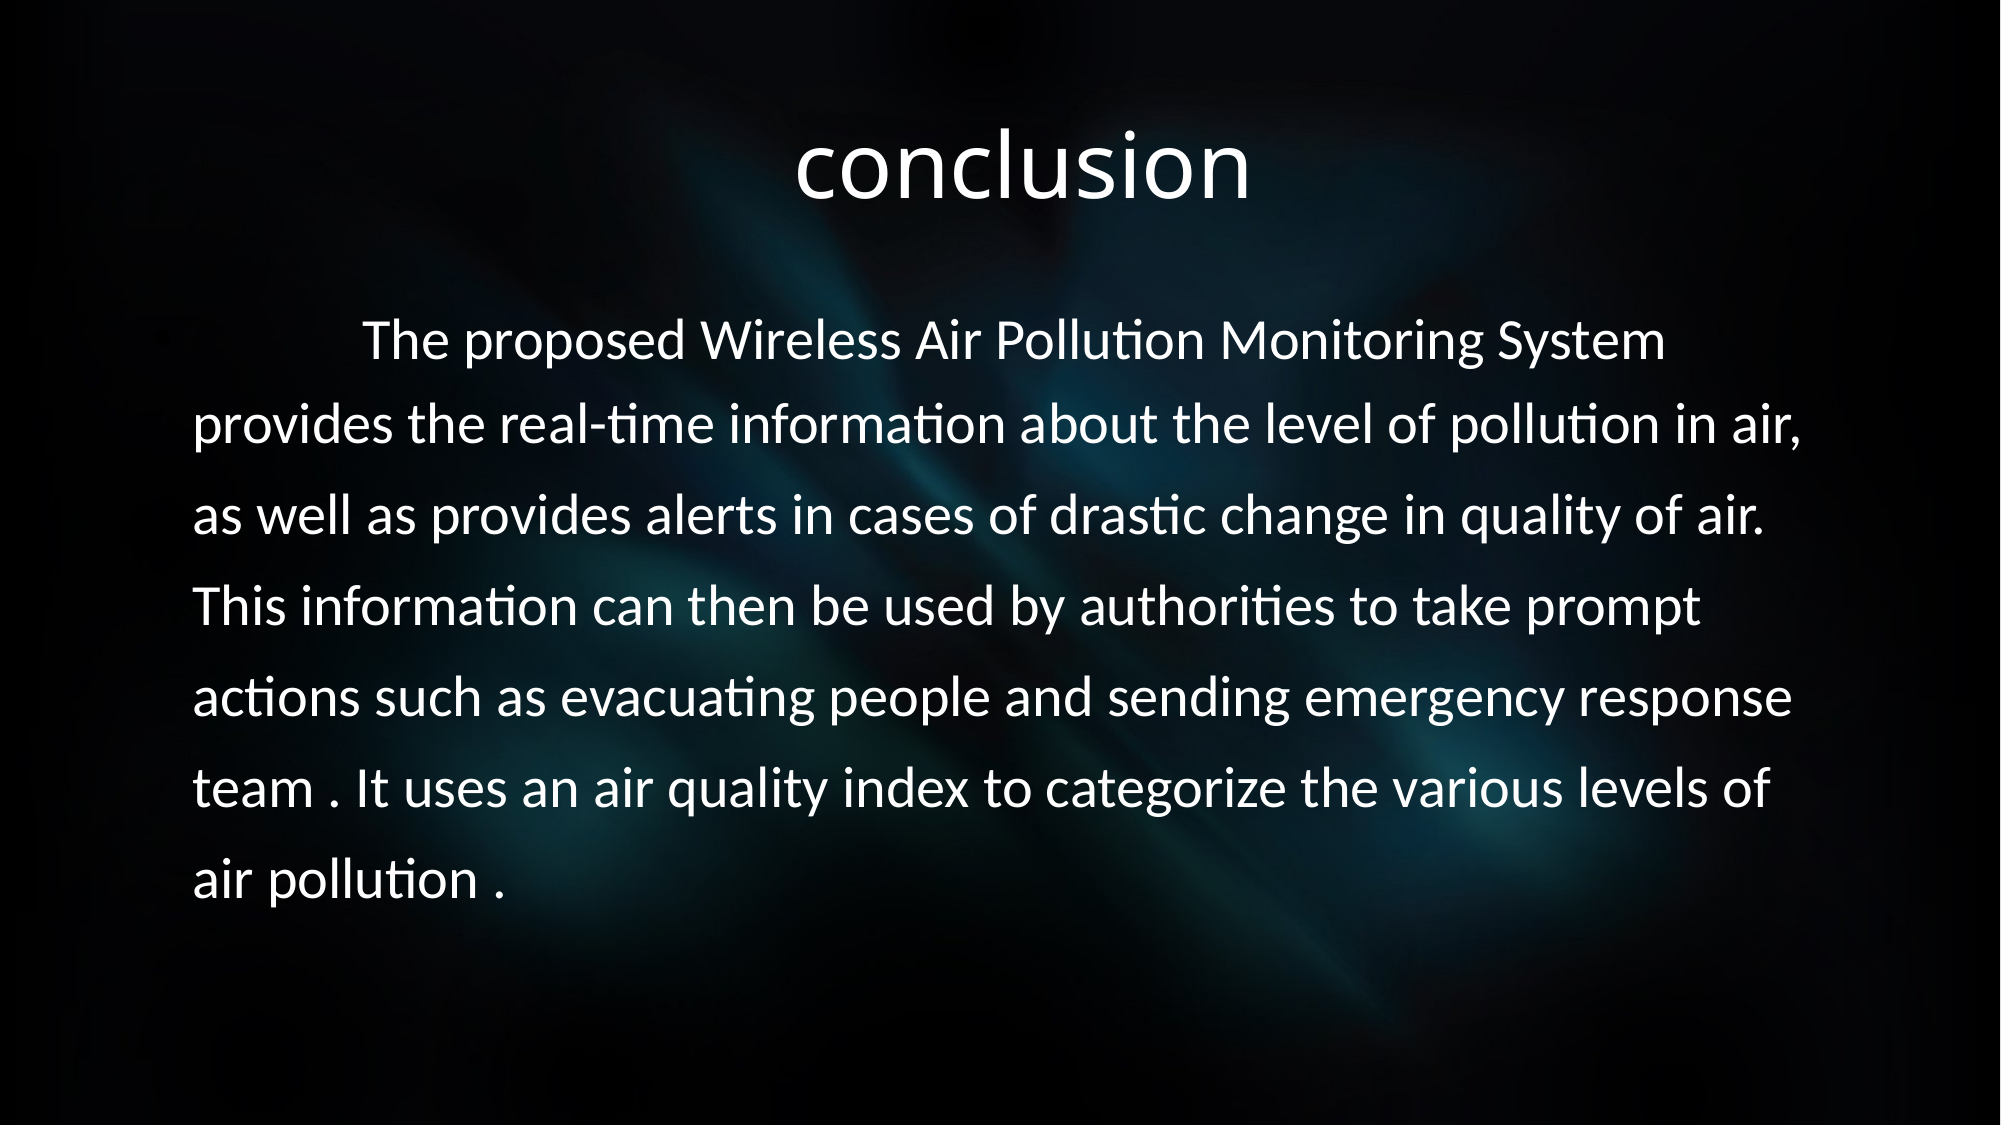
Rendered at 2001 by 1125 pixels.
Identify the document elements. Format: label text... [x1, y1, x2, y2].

title conclusion [137, 59, 1863, 278]
list The proposed Wireless Air Pollution Monitoring System provides the real-time information about the level of pollution in air, as well as provides alerts in cases of drastic change in quality of air. This information can then be used by authorities to take prompt actions such as evacuating people and sending emergency response team . It uses an air quality index to categorize the various levels of air pollution . [137, 301, 1863, 1016]
picture [0, 0, 2001, 1125]
